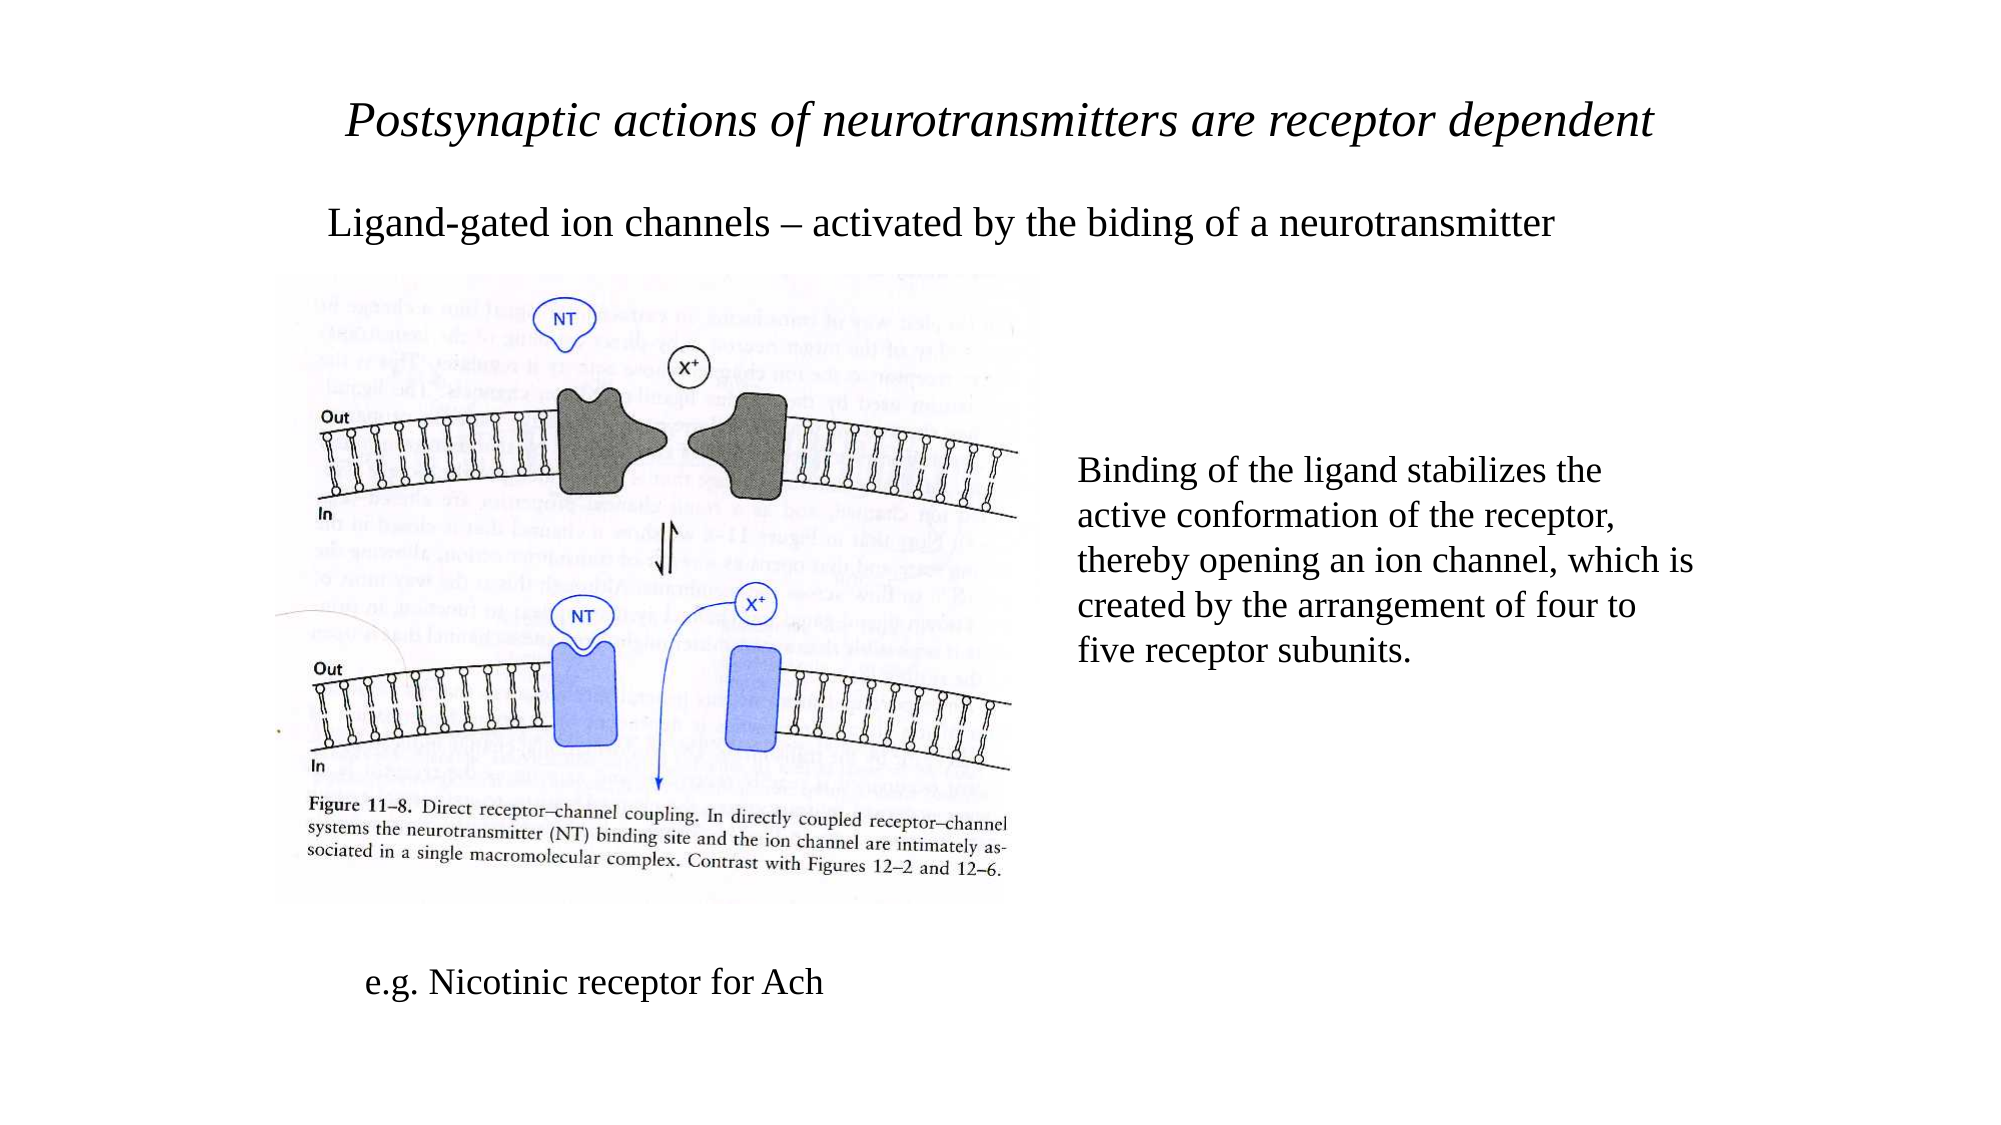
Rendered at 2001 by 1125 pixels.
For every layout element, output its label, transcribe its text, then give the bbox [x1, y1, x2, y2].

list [274, 274, 1040, 904]
text_box e.g. Nicotinic receptor for Ach [350, 949, 975, 1010]
title Postsynaptic actions of neurotransmitters are receptor dependent [324, 45, 1675, 187]
text_box Binding of the ligand stabilizes the active conformation of the receptor, thereby opening an ion channel, which is created by the arrangement of four to five receptor subunits. [1062, 437, 1713, 678]
text_box Ligand-gated ion channels – activated by the biding of a neurotransmitter [312, 187, 1688, 253]
